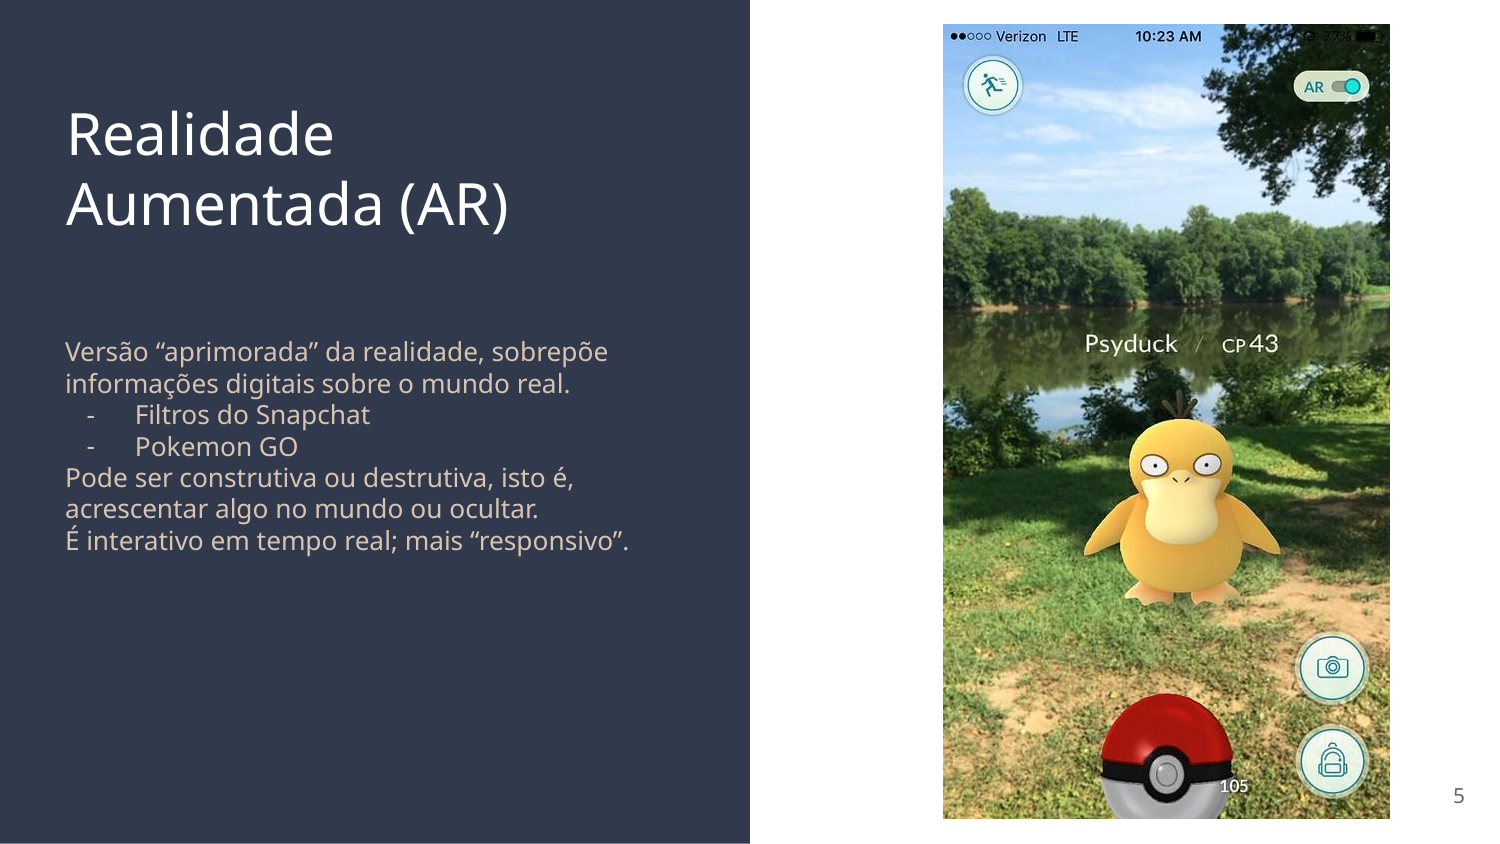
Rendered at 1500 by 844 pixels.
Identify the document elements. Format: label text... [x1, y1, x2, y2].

slide_number ‹#› [1389, 764, 1480, 830]
picture [943, 24, 1390, 819]
title Realidade Aumentada (AR) [51, 82, 659, 419]
subtitle Versão “aprimorada” da realidade, sobrepõe informações digitais sobre o mundo real. Filtros do Snapchat Pokemon GO Pode ser construtiva ou destrutiva, isto é, acrescentar algo no mundo ou ocultar. É interativo em tempo real; mais “responsivo”. [50, 320, 658, 595]
